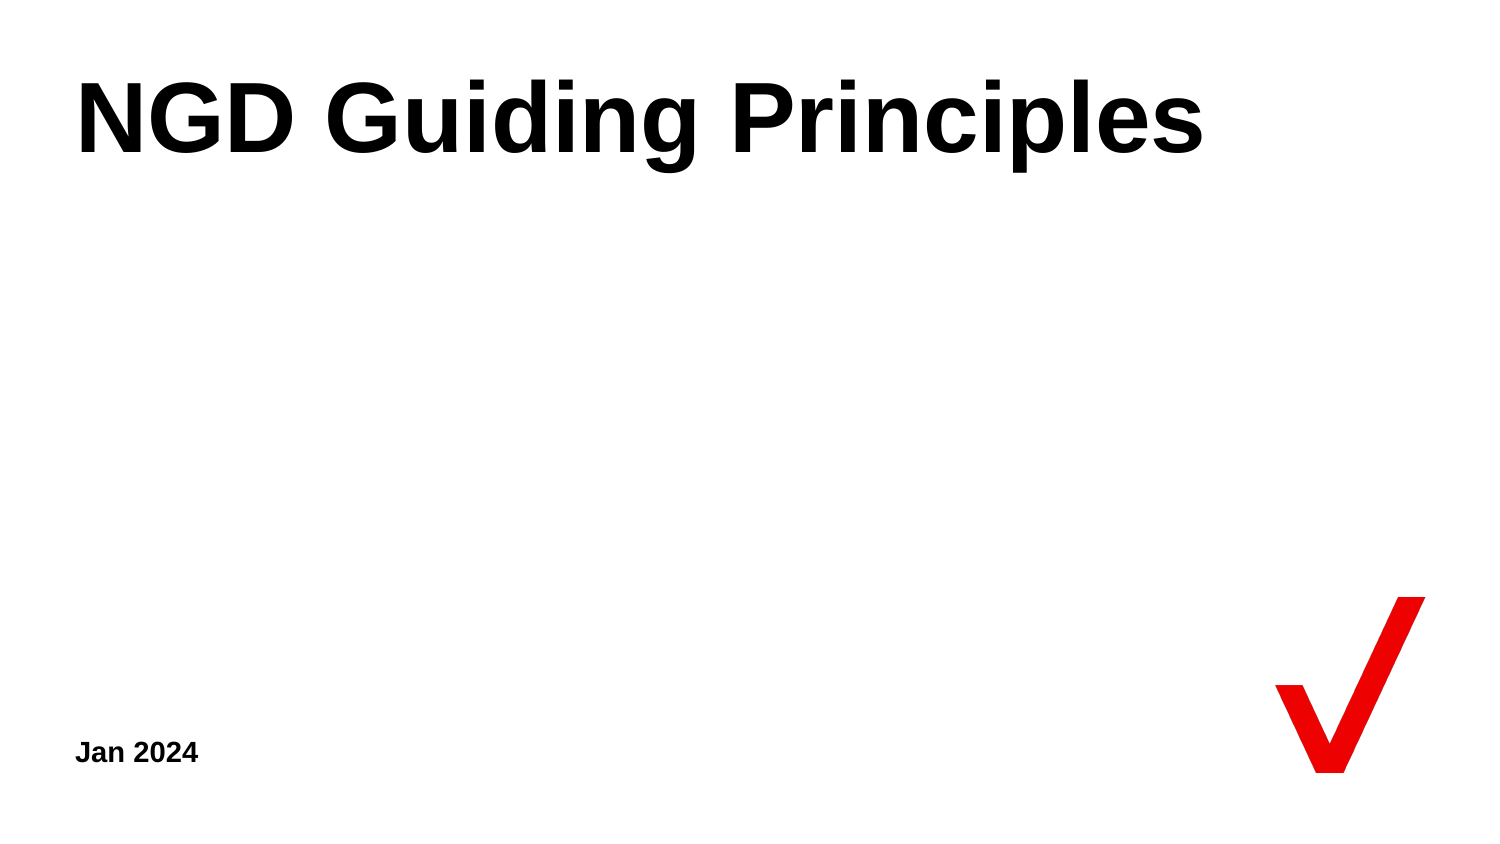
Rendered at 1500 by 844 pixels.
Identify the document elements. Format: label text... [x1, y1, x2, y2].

title NGD Guiding Principles [75, 75, 1336, 217]
picture [1187, 509, 1500, 844]
text_box Jan 2024 [75, 547, 932, 769]
